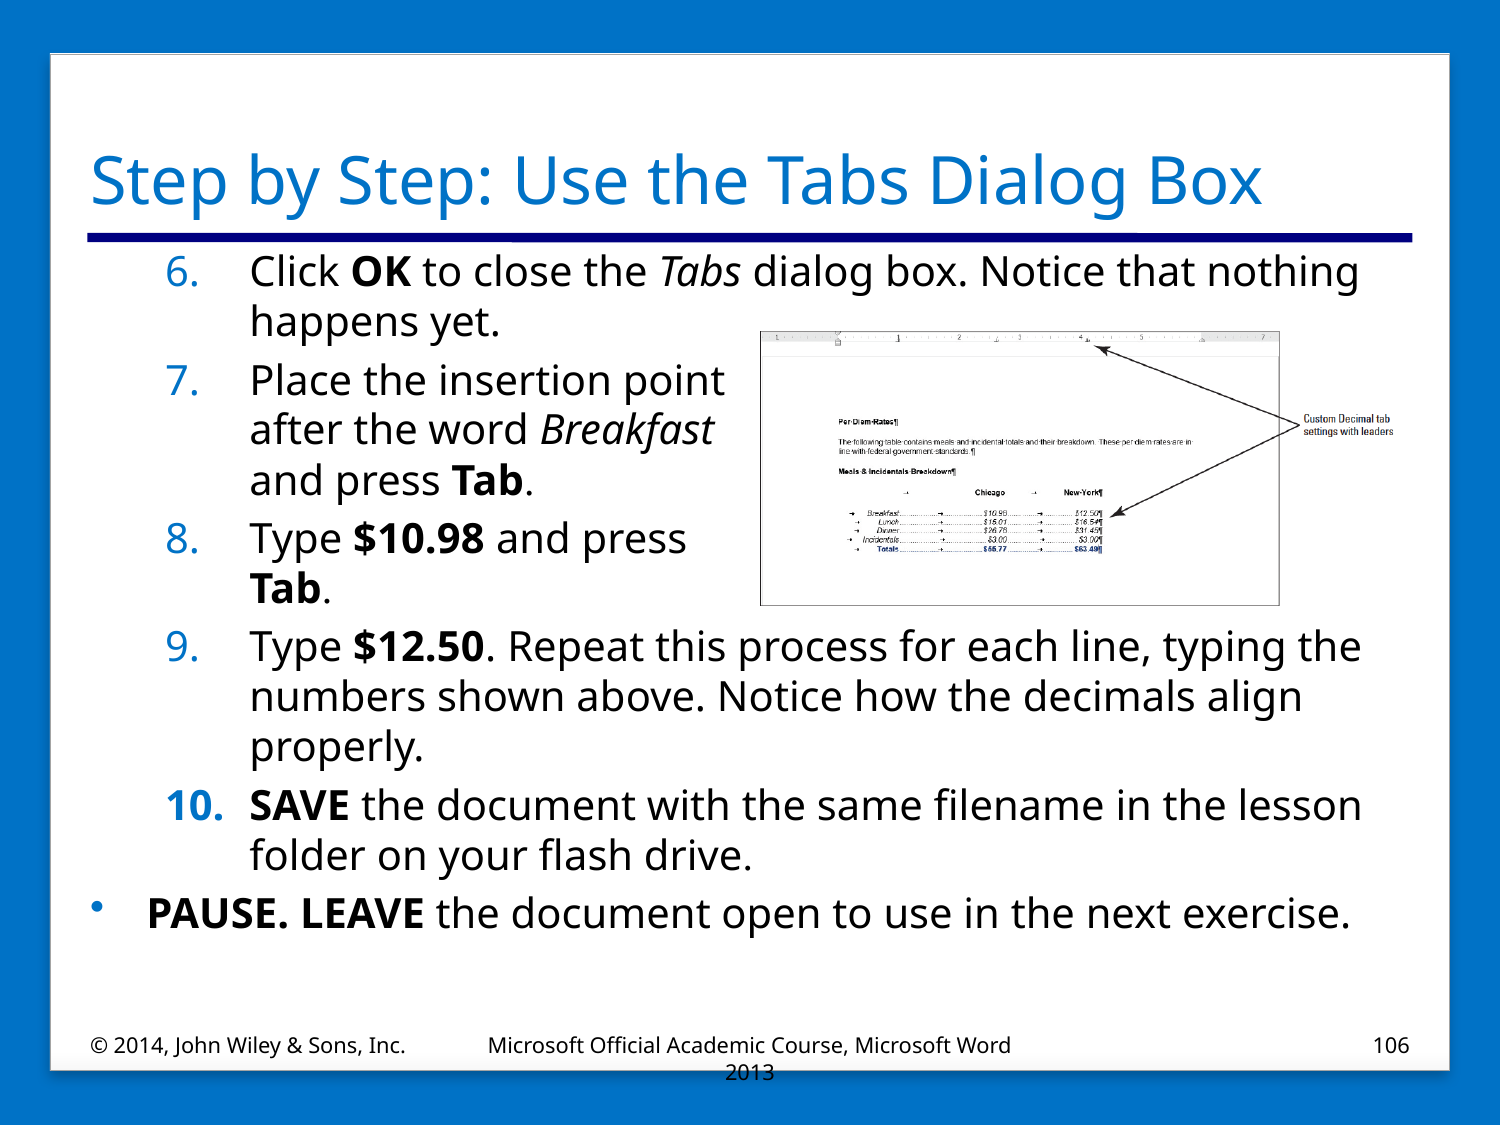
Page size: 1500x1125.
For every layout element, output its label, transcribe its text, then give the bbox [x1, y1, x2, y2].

title Step by Step: Use the Tabs Dialog Box [74, 74, 1426, 226]
slide_number © 2014, John Wiley & Sons, Inc. [74, 1024, 426, 1103]
slide_number 106 [1074, 1024, 1426, 1103]
footer Microsoft Official Academic Course, Microsoft Word 2013 [449, 1024, 1051, 1103]
list Click OK to close the Tabs dialog box. Notice that nothing happens yet. Place the insertion point after the word Breakfast and press Tab. Type $10.98 and press Tab. Type $12.50. Repeat this process for each line, typing the numbers shown above. Notice how the decimals align properly. SAVE the document with the same filename in the lesson folder on your flash drive. PAUSE. LEAVE the document open to use in the next exercise. [75, 237, 1425, 1063]
picture [755, 327, 1401, 613]
